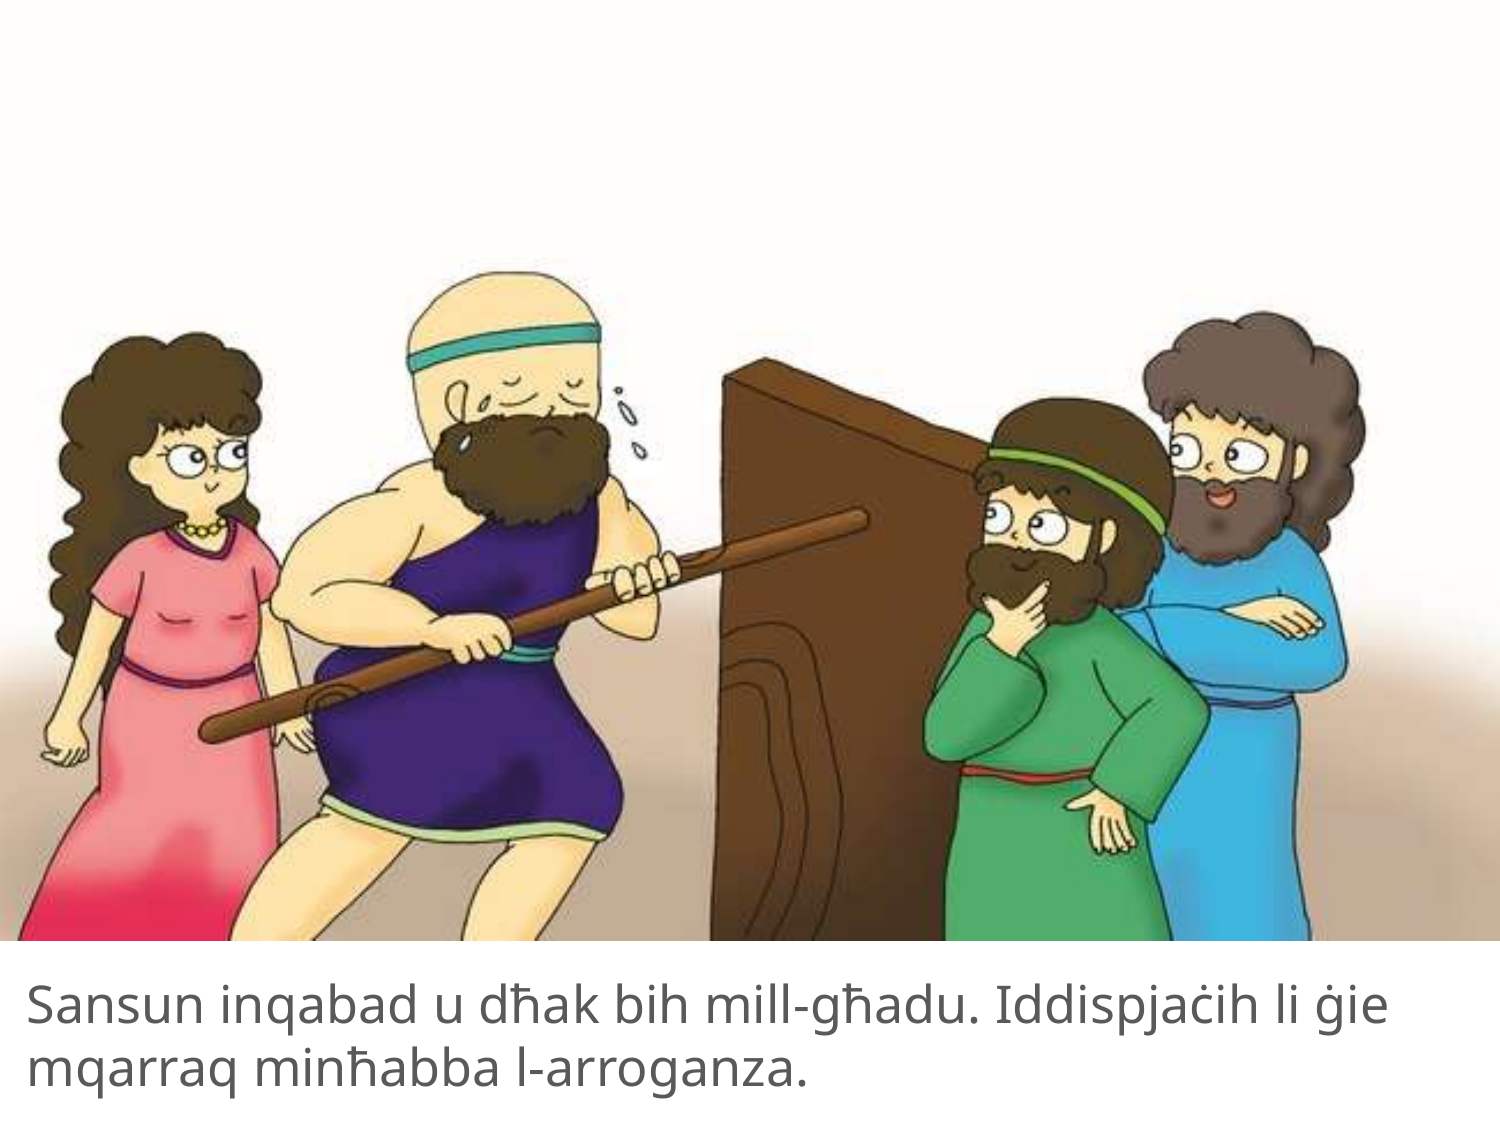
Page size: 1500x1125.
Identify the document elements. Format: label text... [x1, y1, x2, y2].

text_box Sansun inqabad u dħak bih mill-għadu. Iddispjaċih li ġie mqarraq minħabba l-arroganza. [11, 964, 1498, 1104]
picture [0, 0, 1500, 941]
